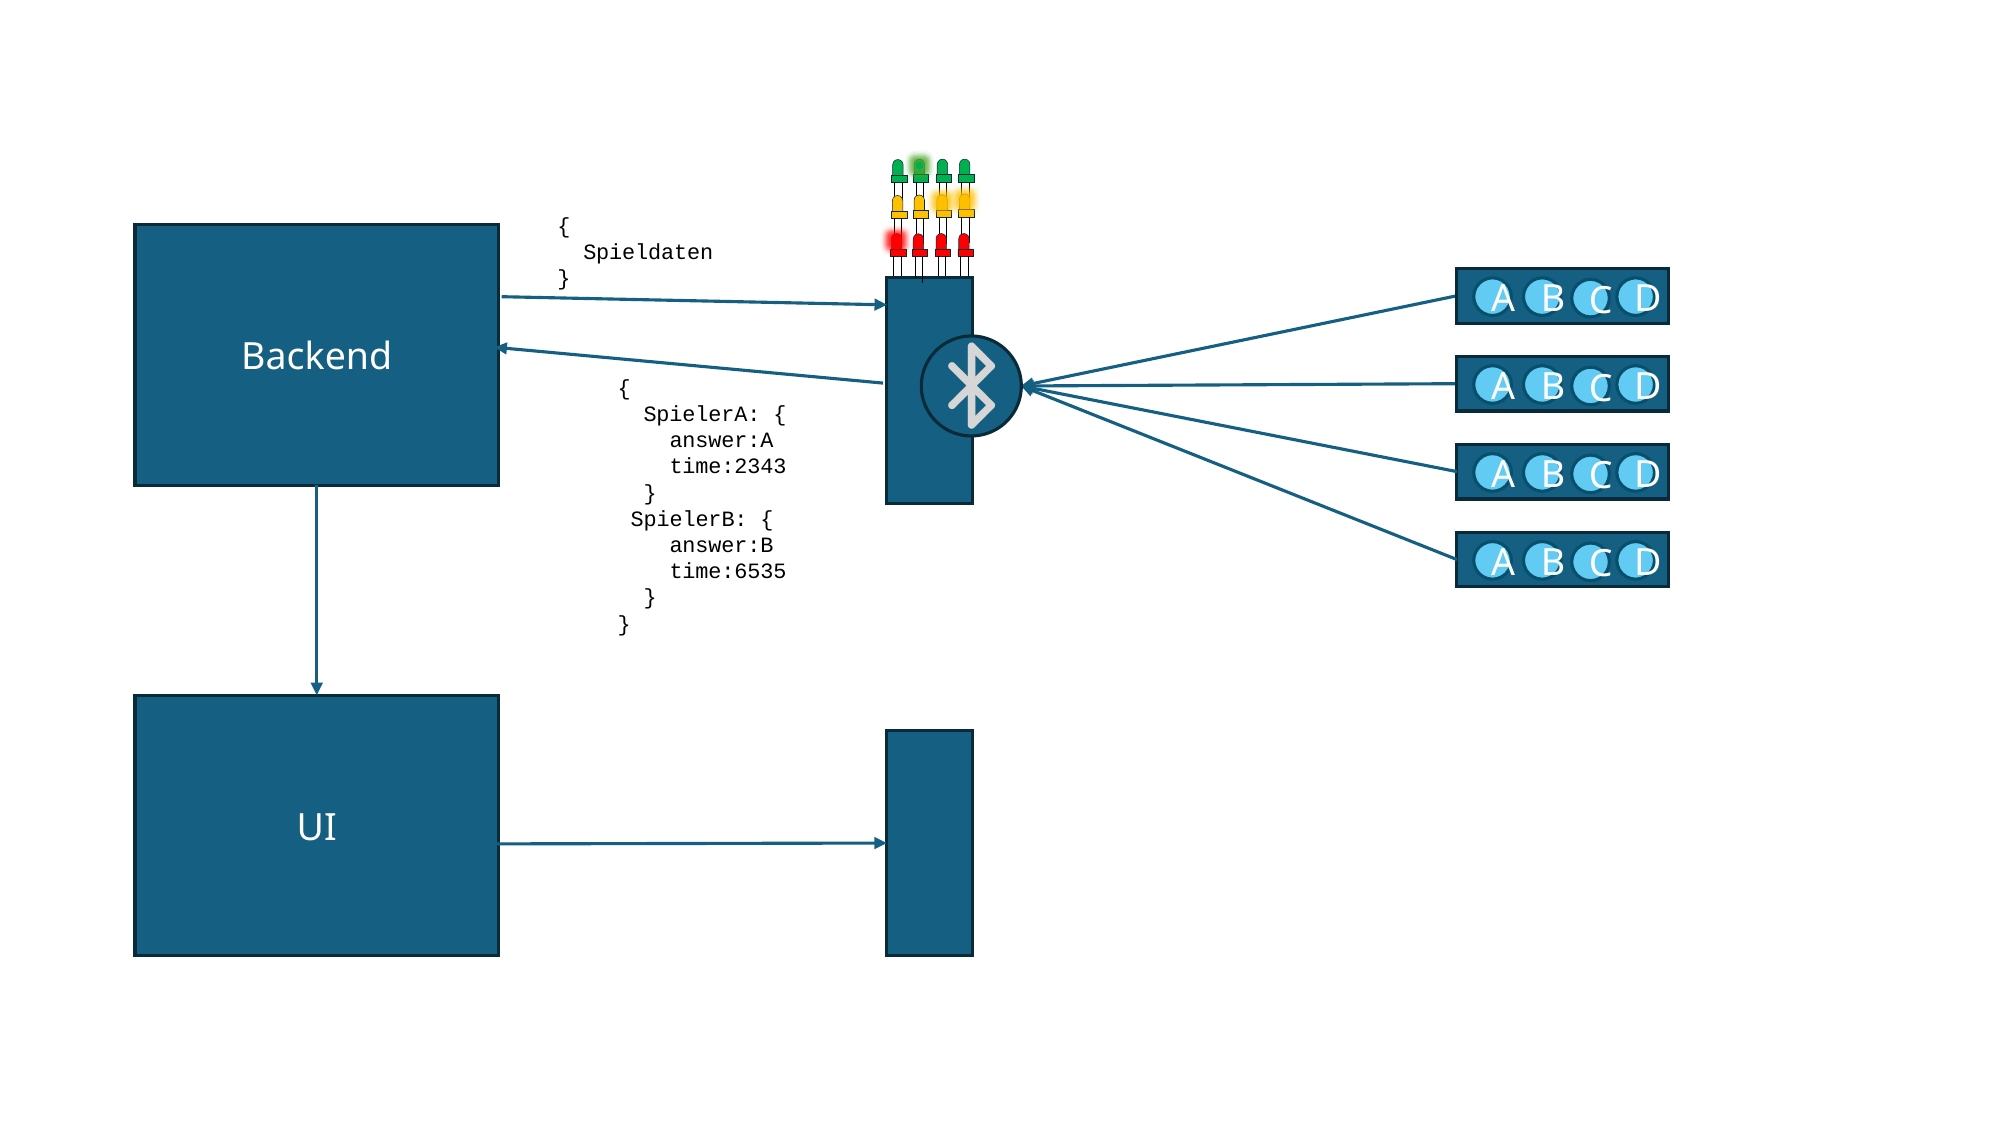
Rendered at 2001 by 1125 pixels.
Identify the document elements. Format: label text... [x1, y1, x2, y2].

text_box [891, 158, 908, 194]
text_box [934, 232, 951, 284]
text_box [1458, 443, 1670, 500]
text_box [493, 346, 884, 384]
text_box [957, 232, 974, 284]
text_box UI [133, 694, 500, 957]
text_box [1020, 295, 1458, 383]
text_box { Spieldaten } [542, 204, 729, 296]
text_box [957, 158, 975, 193]
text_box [1020, 385, 1458, 560]
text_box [501, 296, 888, 306]
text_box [911, 233, 929, 284]
text_box [885, 729, 974, 957]
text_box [957, 193, 975, 244]
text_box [1456, 531, 1670, 588]
text_box { SpielerA: { answer:A time:2343 } SpielerB: { answer:B time:6535 } } [602, 384, 828, 643]
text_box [912, 158, 930, 209]
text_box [920, 335, 1022, 437]
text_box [1456, 355, 1670, 412]
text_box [1456, 267, 1670, 324]
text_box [912, 194, 929, 233]
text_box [935, 158, 953, 209]
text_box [935, 194, 952, 245]
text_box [890, 194, 908, 246]
text_box Backend [133, 223, 500, 487]
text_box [890, 232, 907, 284]
text_box [885, 276, 974, 505]
